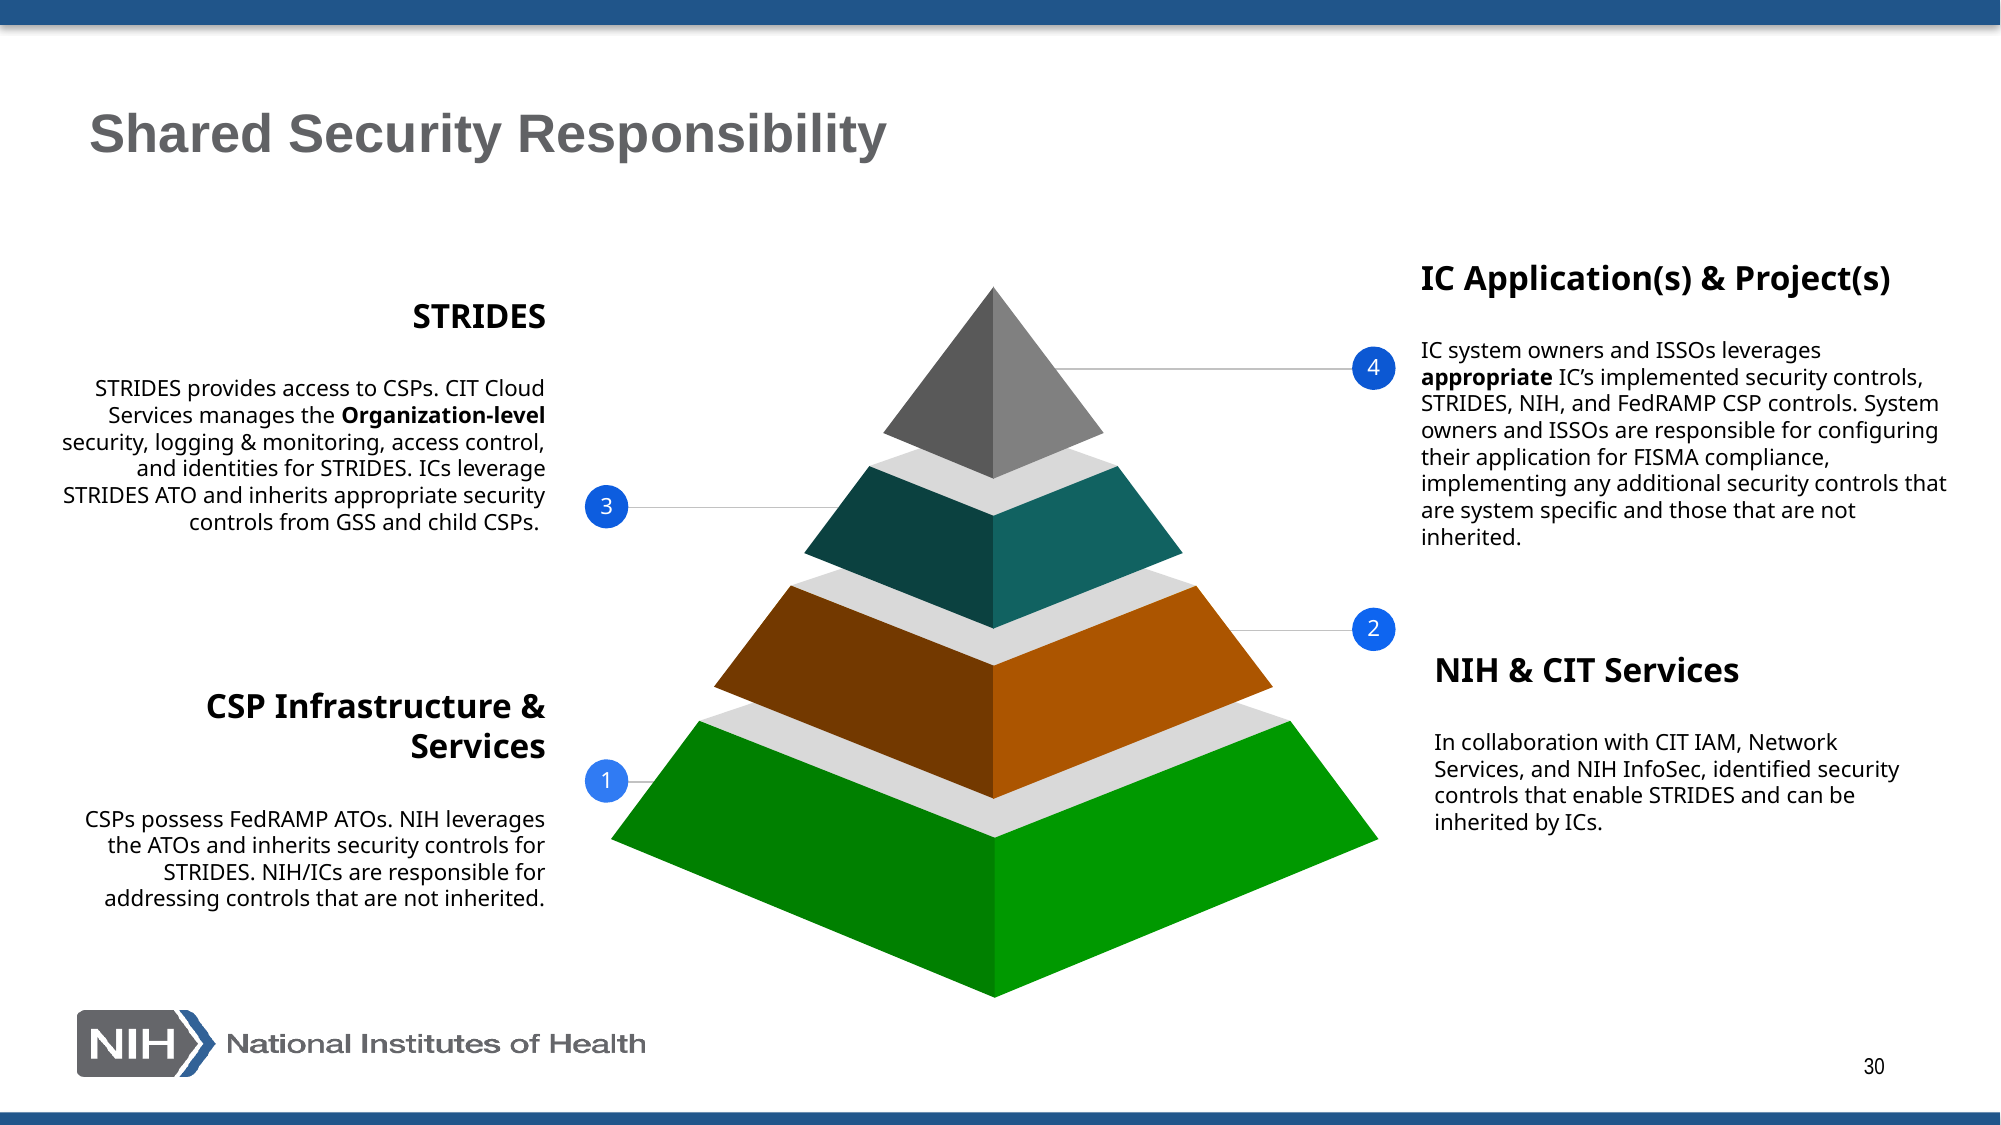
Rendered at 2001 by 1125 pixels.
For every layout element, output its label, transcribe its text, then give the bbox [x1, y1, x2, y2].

title Shared Security Responsibility [74, 53, 1925, 221]
picture [77, 1010, 645, 1077]
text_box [32, 252, 1980, 999]
slide_number 30 [1633, 1043, 1900, 1088]
